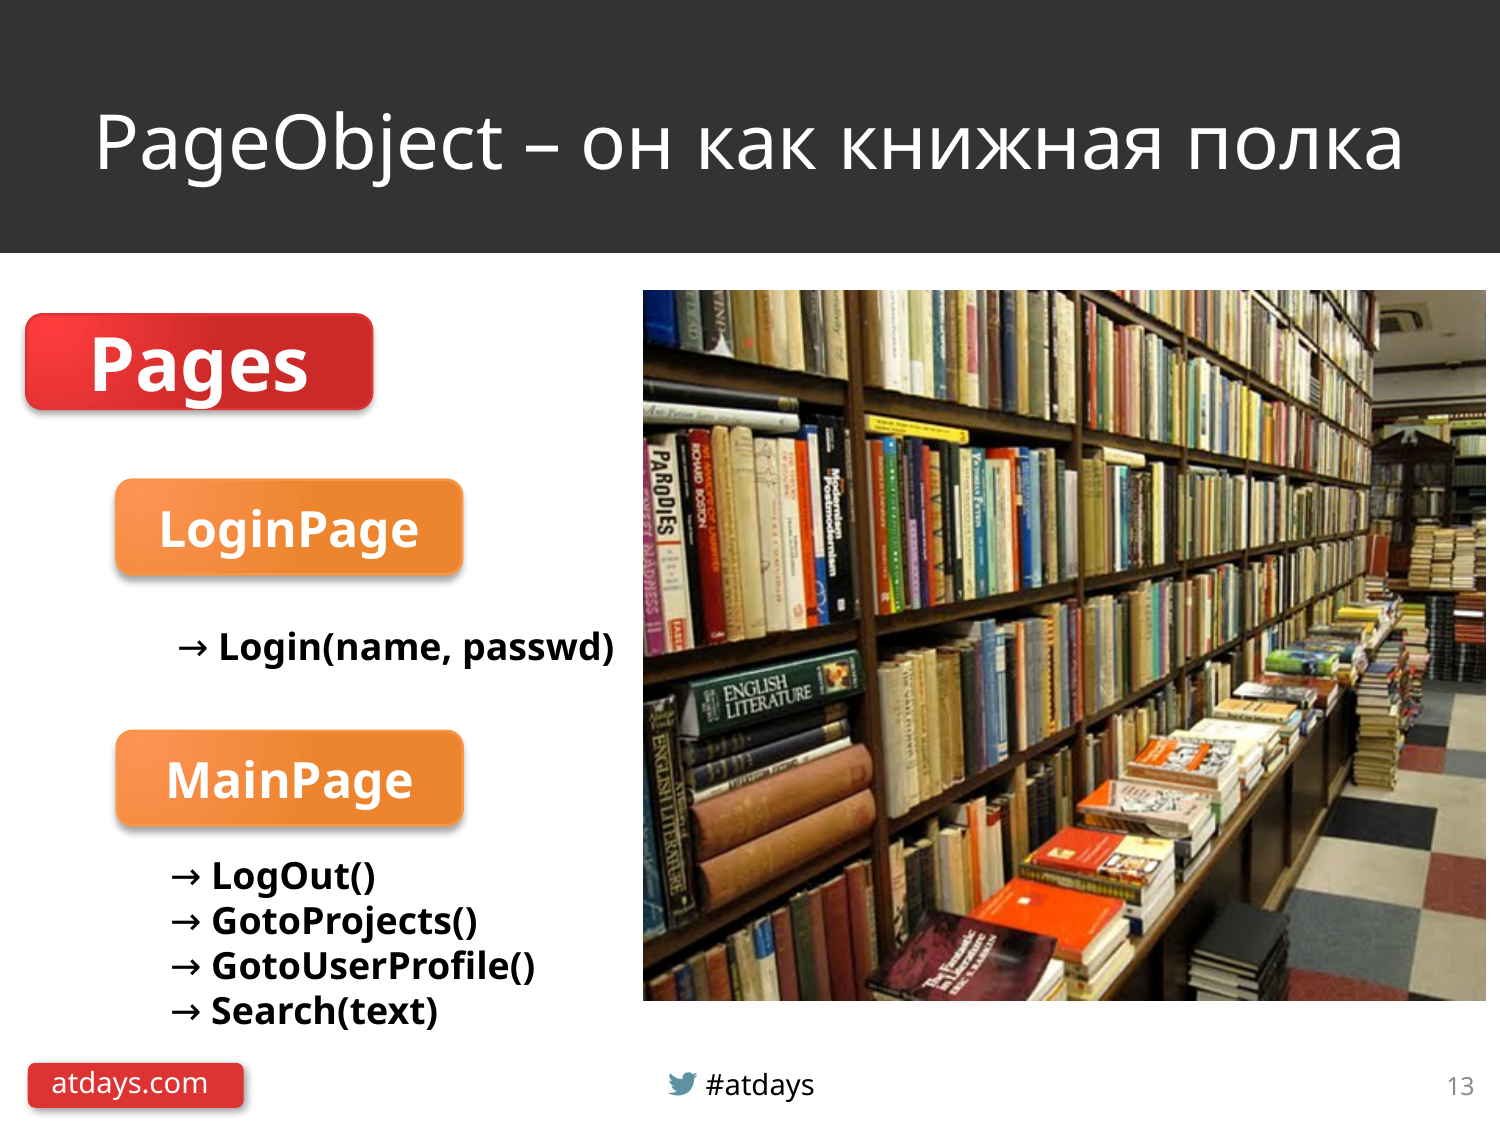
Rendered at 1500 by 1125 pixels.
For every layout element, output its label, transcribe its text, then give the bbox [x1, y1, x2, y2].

text_box → LogOut() → GotoProjects() → GotoUserProfile() → Search(text) [155, 844, 551, 1040]
slide_number 13 [1139, 1057, 1490, 1118]
picture [662, 1063, 703, 1104]
text_box → Login(name, passwd) [162, 615, 630, 675]
text_box MainPage [115, 729, 464, 827]
text_box Pages [25, 313, 374, 411]
picture [642, 289, 1487, 1001]
text_box LoginPage [115, 478, 464, 576]
title PageObject – он как книжная полка [75, 45, 1425, 233]
